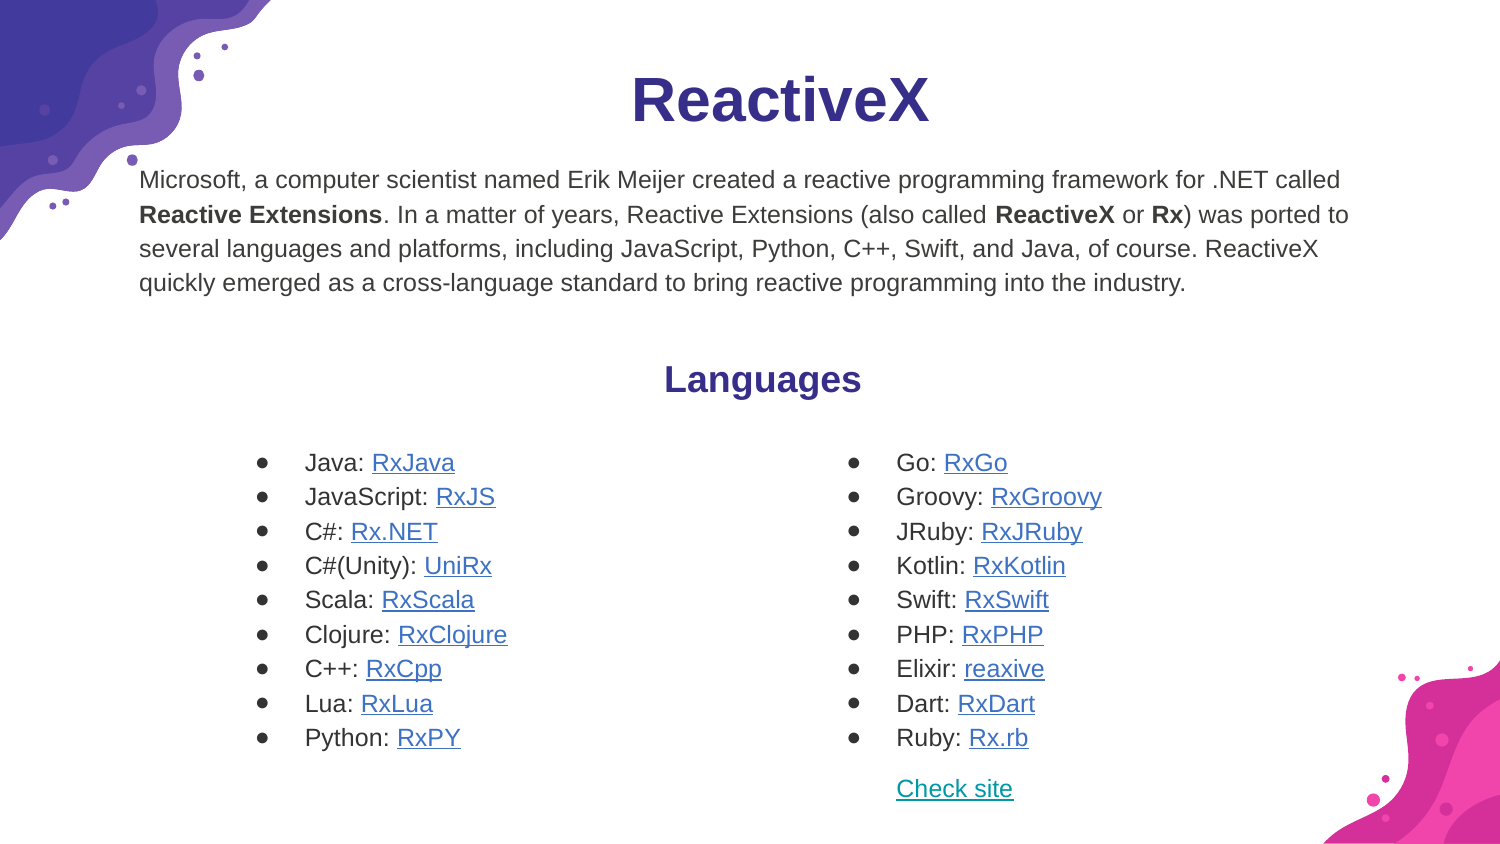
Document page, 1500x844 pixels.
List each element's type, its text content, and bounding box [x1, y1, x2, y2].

text_box Java: RxJava JavaScript: RxJS C#: Rx.NET C#(Unity): UniRx Scala: RxScala Clojure: RxClojure C++: RxCpp Lua: RxLua Python: RxPY [214, 426, 707, 844]
title Languages [214, 337, 1312, 418]
title ReactiveX [232, 56, 1330, 136]
text_box Microsoft, a computer scientist named Erik Meijer created a reactive programming framework for .NET called Reactive Extensions. In a matter of years, Reactive Extensions (also called ReactiveX or Rx) was ported to several languages and platforms, including JavaScript, Python, C++, Swift, and Java, of course. ReactiveX quickly emerged as a cross-language standard to bring reactive programming into the industry. [124, 144, 1402, 641]
text_box Go: RxGo Groovy: RxGroovy JRuby: RxJRuby Kotlin: RxKotlin Swift: RxSwift PHP: RxPHP Elixir: reaxive Dart: RxDart Ruby: Rx.rb Check site [806, 426, 1299, 844]
